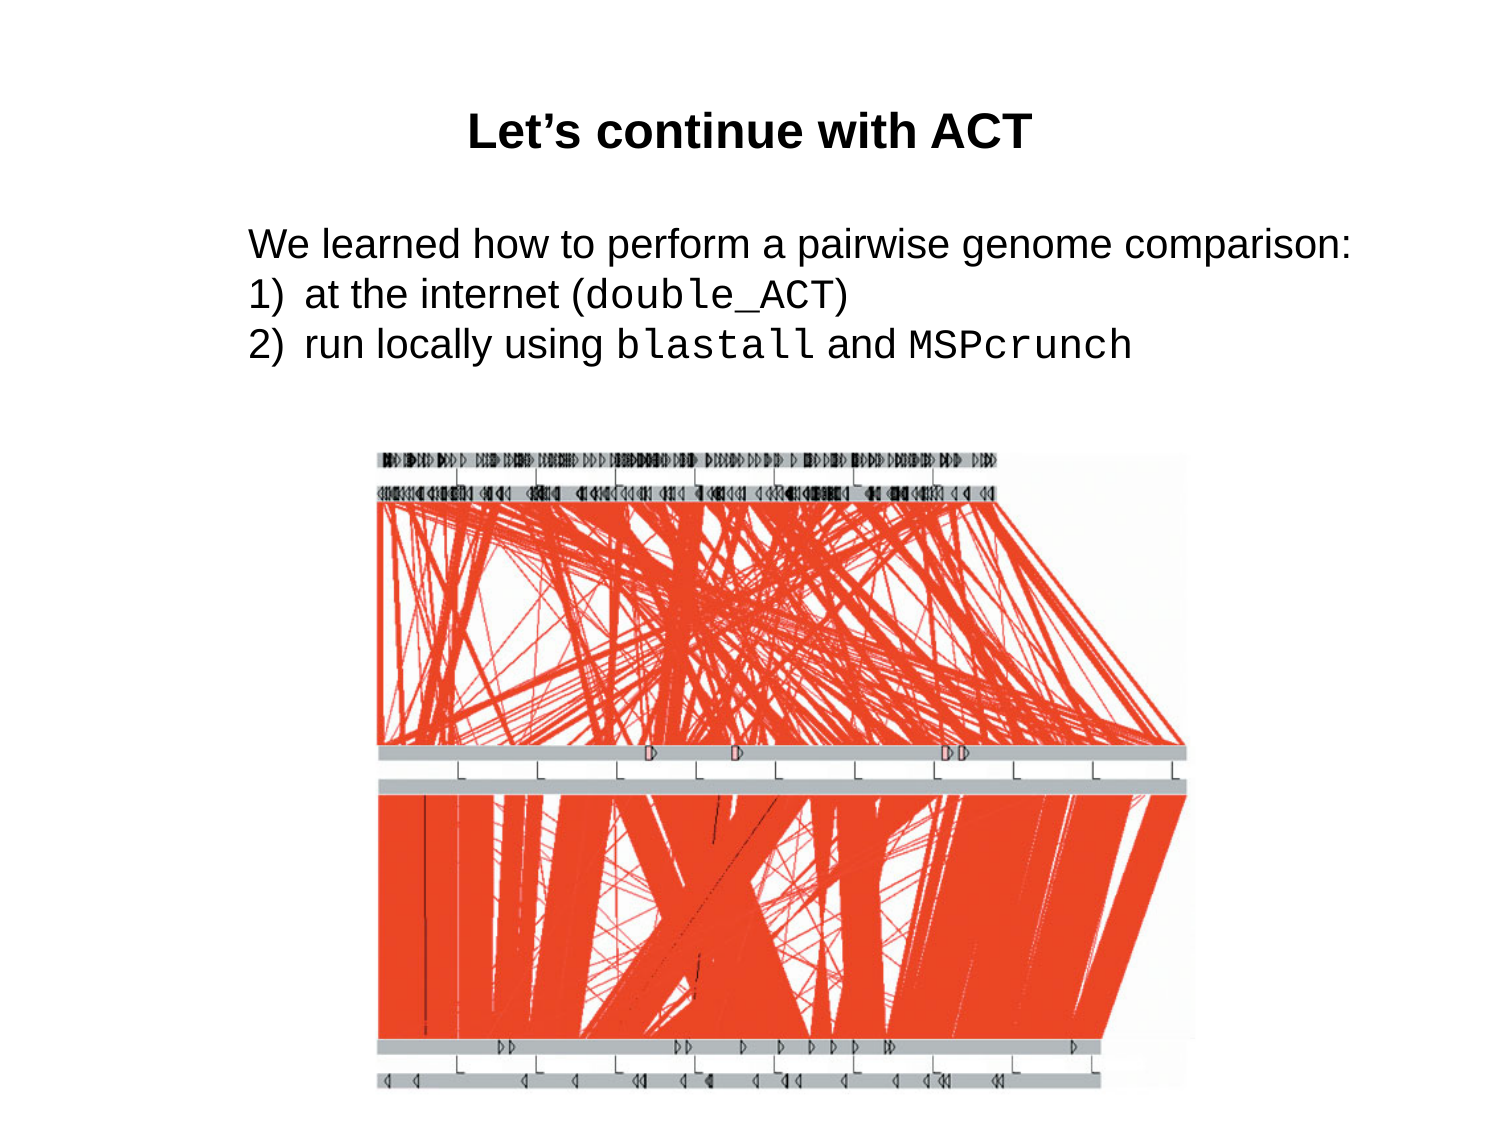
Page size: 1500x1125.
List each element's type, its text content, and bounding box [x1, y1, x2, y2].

text_box Let’s continue with ACT [0, 61, 1500, 167]
text_box We learned how to perform a pairwise genome comparison: at the internet (double_ACT) run locally using blastall and MSPcrunch [233, 209, 1368, 425]
picture [365, 441, 1196, 1099]
